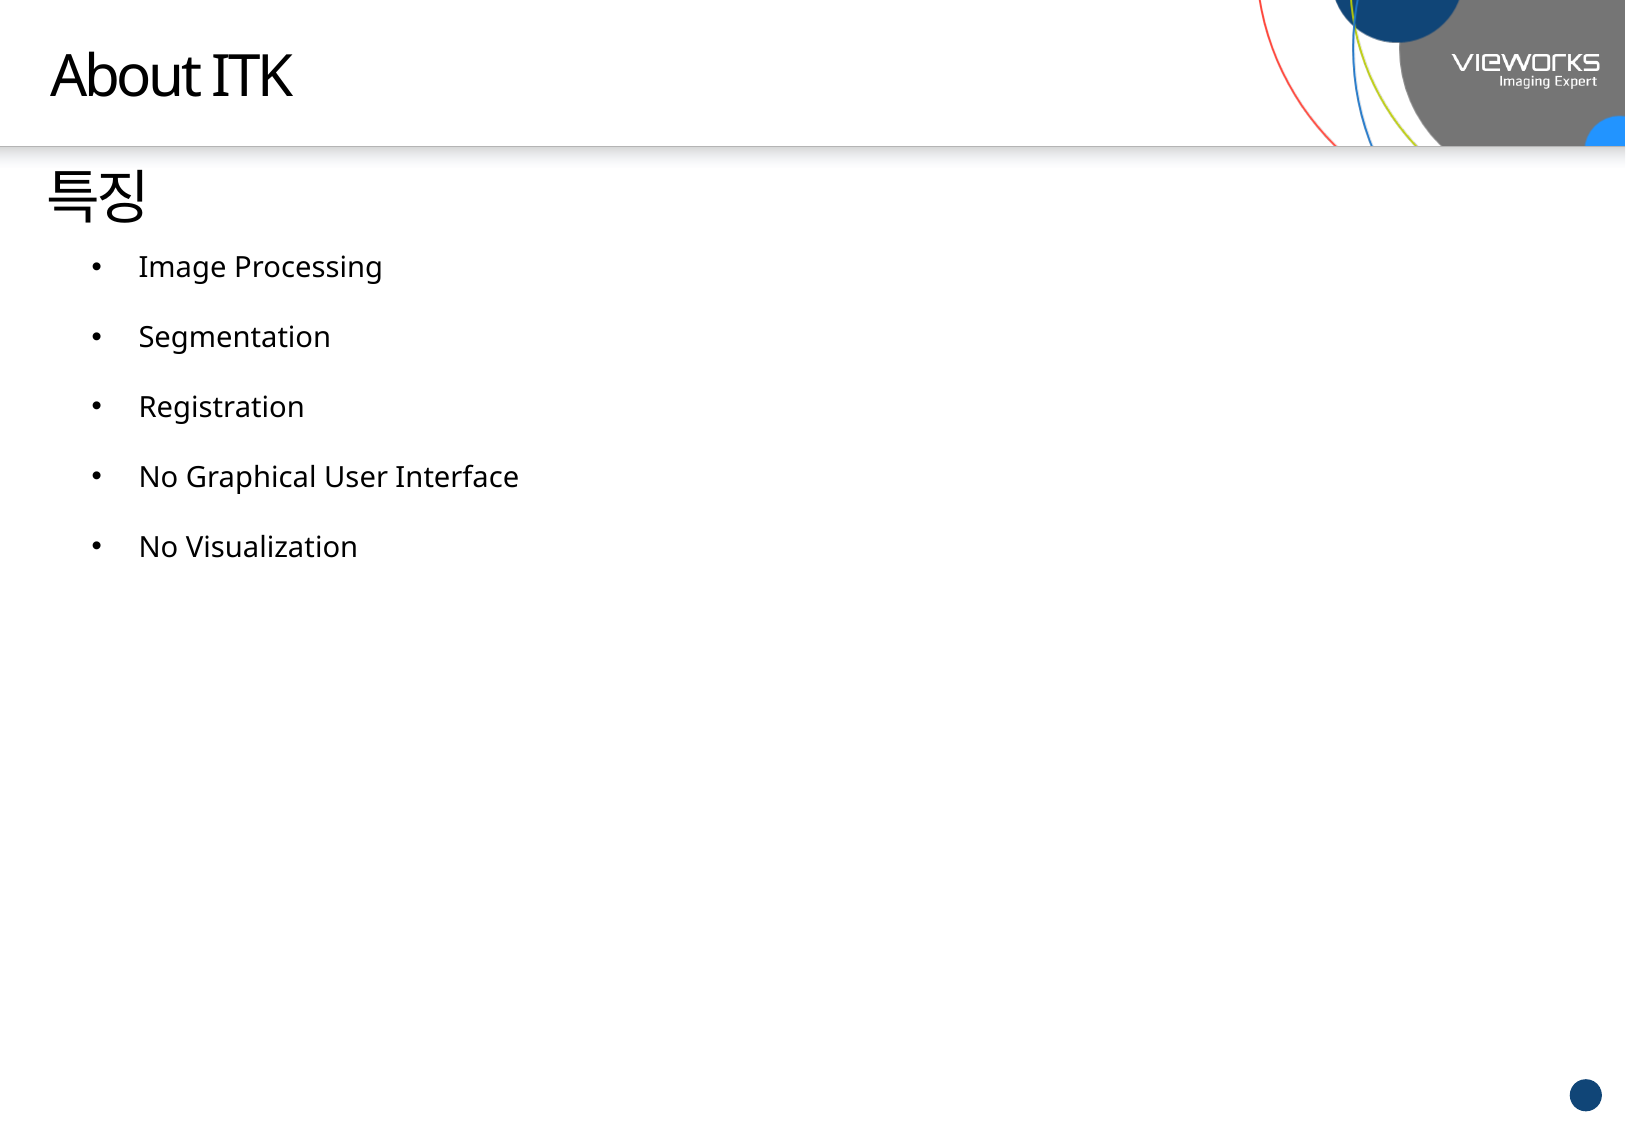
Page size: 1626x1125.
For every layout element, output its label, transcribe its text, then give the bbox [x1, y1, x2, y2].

title About ITK [35, 24, 1498, 123]
text_box 특징 [31, 152, 801, 238]
picture [1255, 0, 1625, 146]
text_box Image Processing Segmentation Registration No Graphical User Interface No Visualization [76, 241, 1593, 571]
